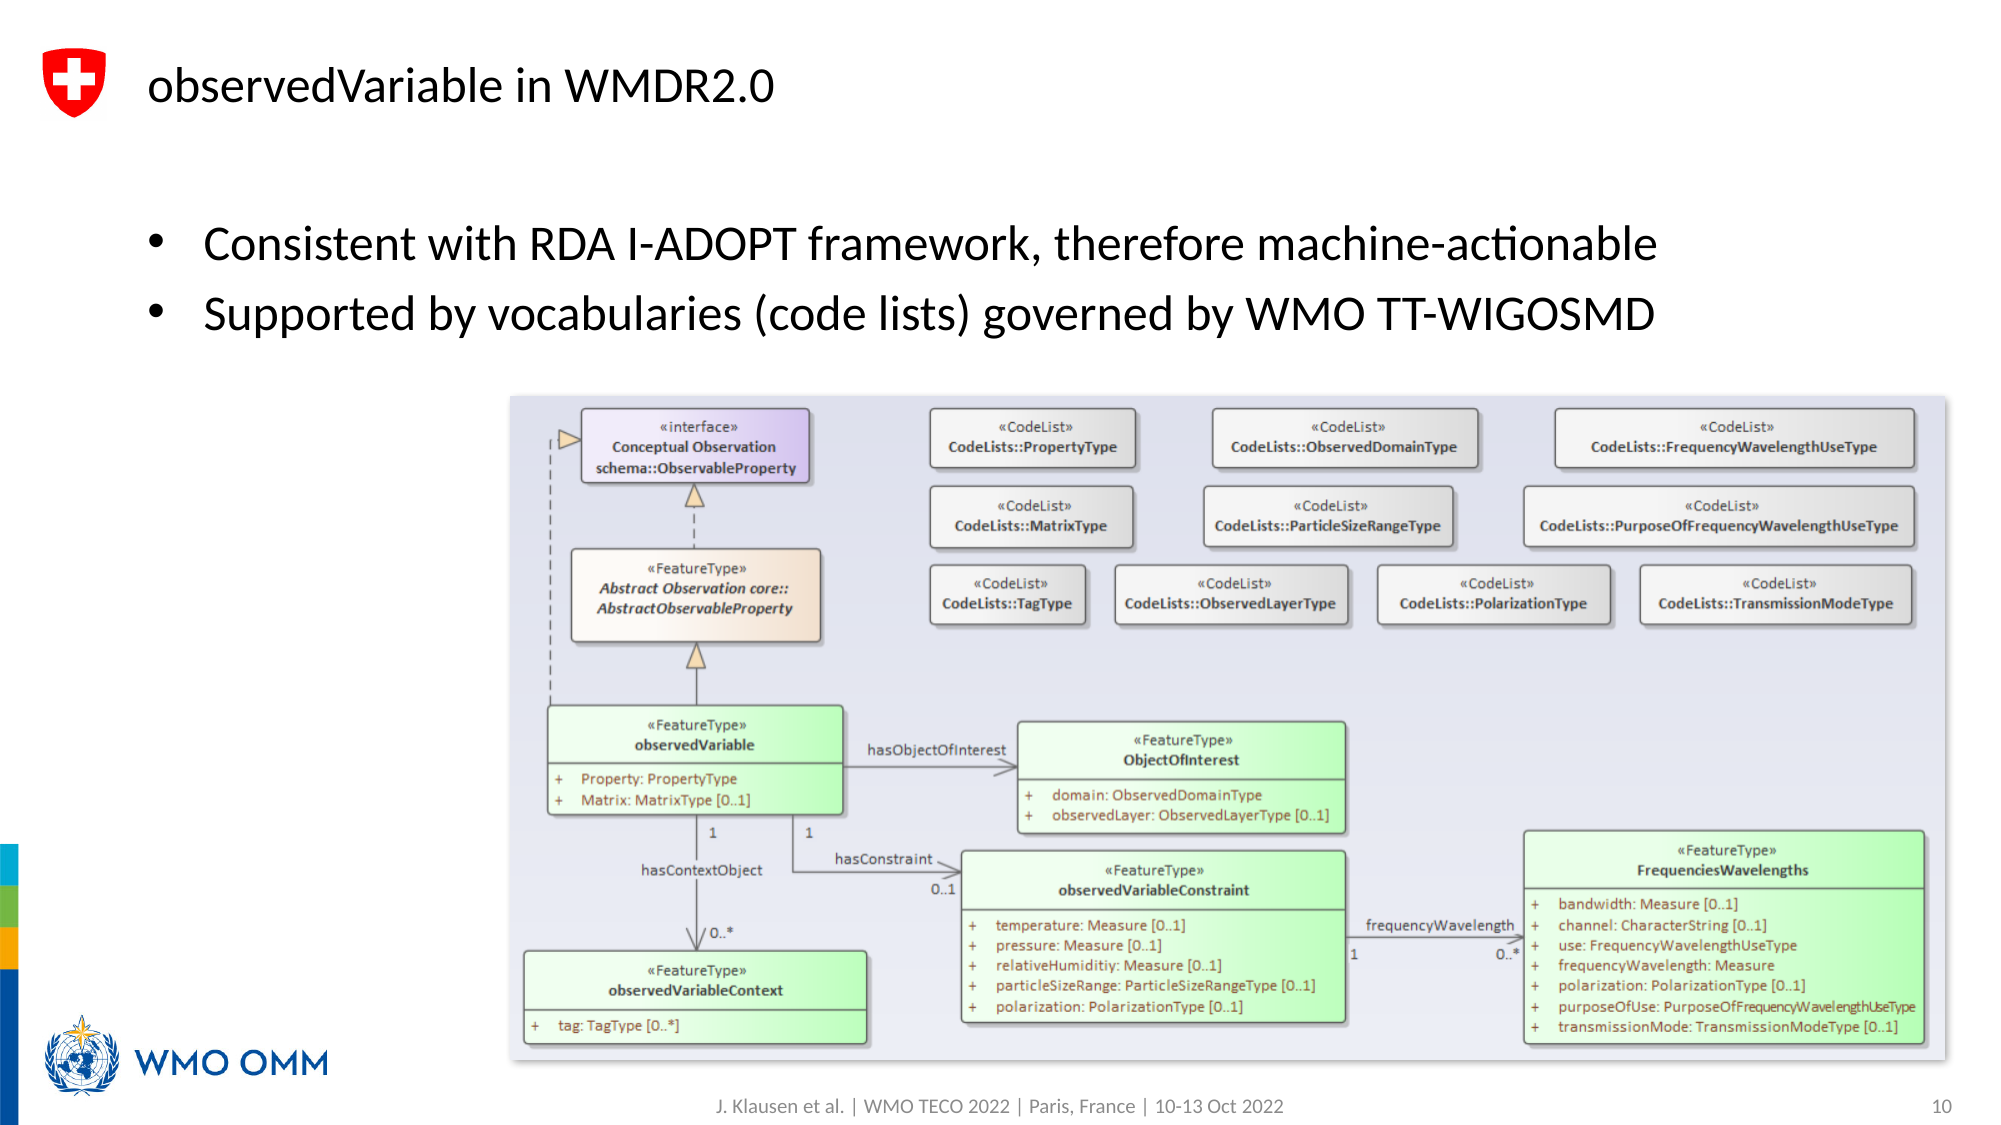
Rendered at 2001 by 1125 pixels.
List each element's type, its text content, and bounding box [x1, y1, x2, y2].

picture [509, 396, 1945, 1060]
slide_number 10 [1899, 1087, 1968, 1123]
title observedVariable in WMDR2.0 [132, 45, 1900, 121]
list Consistent with RDA I-ADOPT framework, therefore machine-actionable Supported by vocabularies (code lists) governed by WMO TT-WIGOSMD [132, 203, 1900, 1005]
picture [0, 843, 327, 1125]
footer J. Klausen et al. | WMO TECO 2022 | Paris, France | 10-13 Oct 2022 [662, 1087, 1338, 1123]
